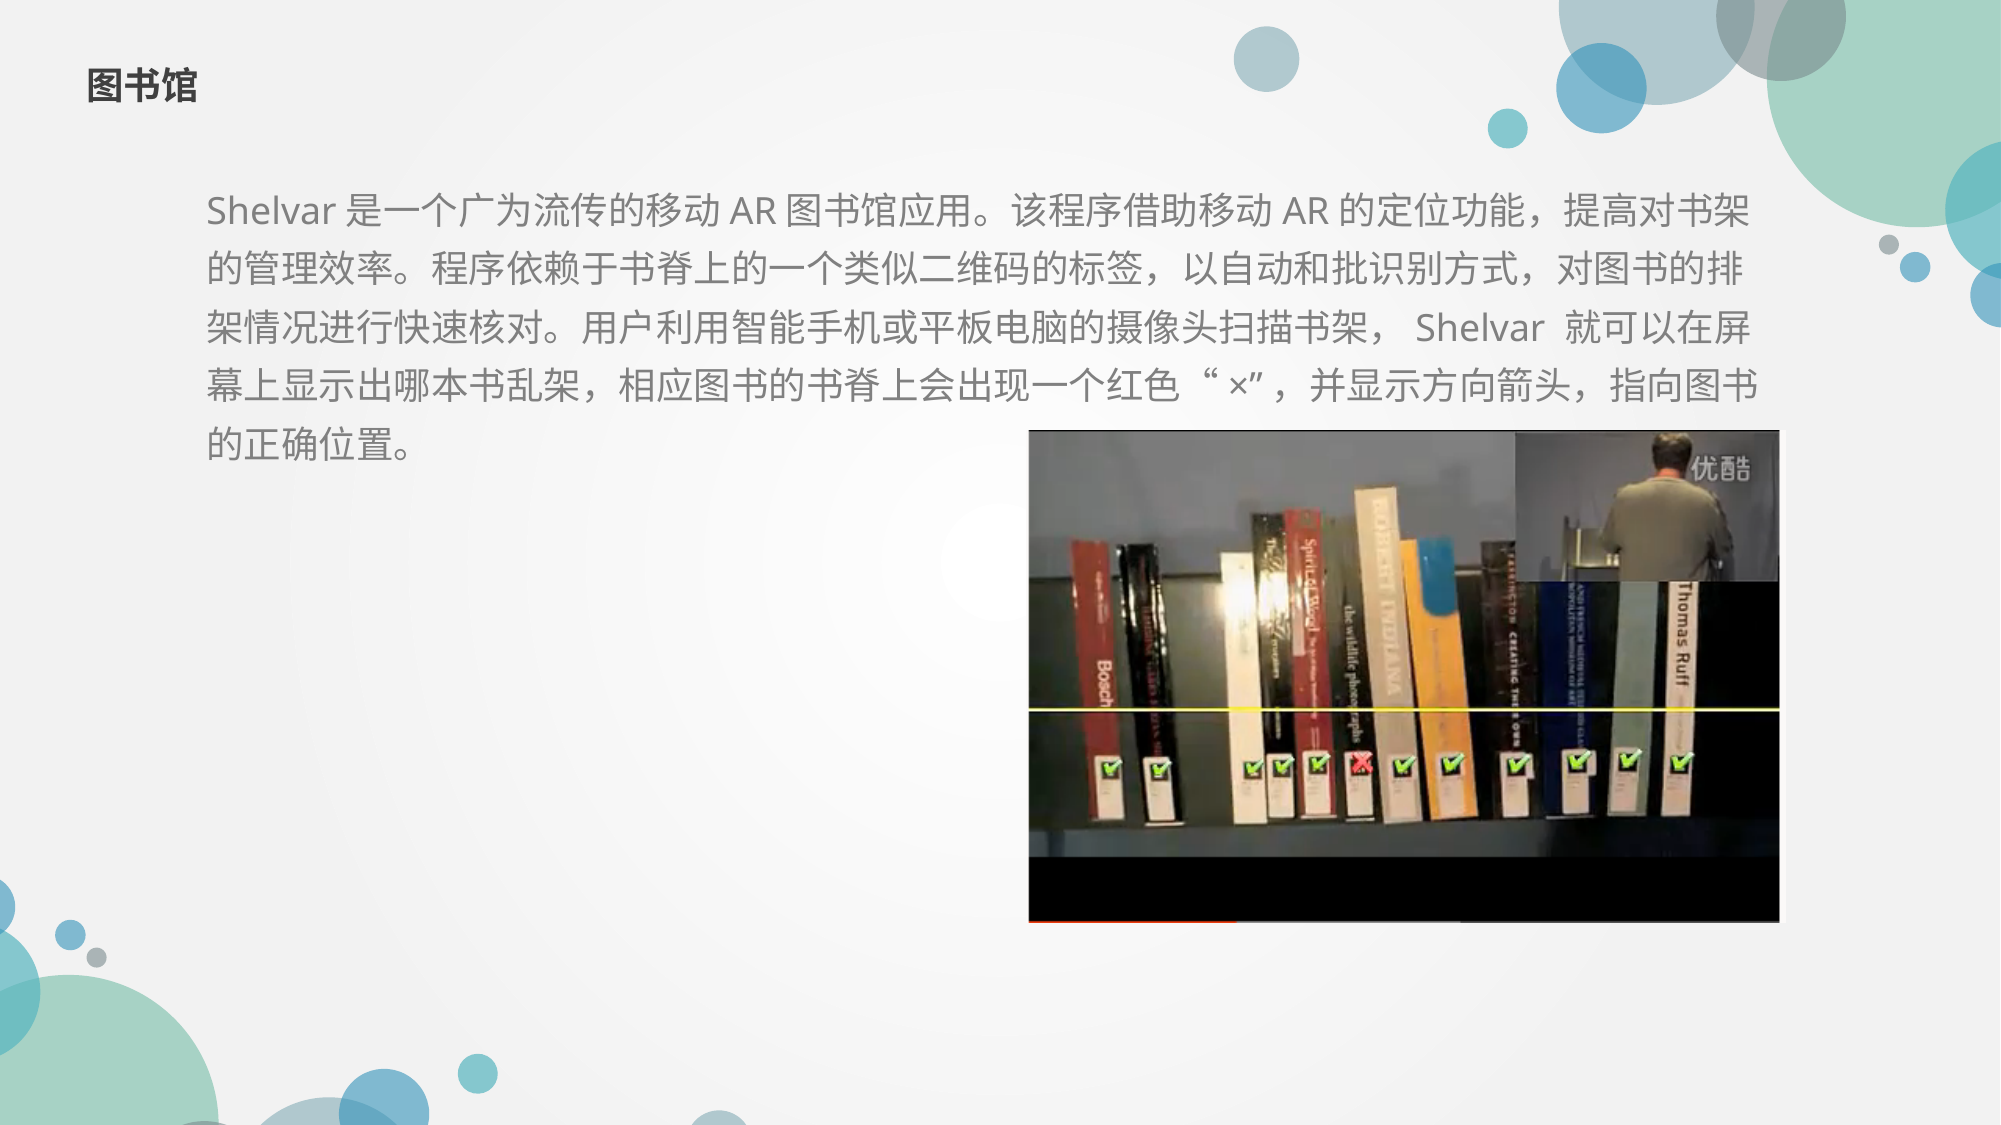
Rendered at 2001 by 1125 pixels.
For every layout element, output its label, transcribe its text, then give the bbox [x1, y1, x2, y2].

text_box Shelvar是一个广为流传的移动AR图书馆应用。该程序借助移动AR的定位功能，提高对书架的管理效率。程序依赖于书脊上的一个类似二维码的标签，以自动和批识别方式，对图书的排架情况进行快速核对。用户利用智能手机或平板电脑的摄像头扫描书架，Shelvar 就可以在屏幕上显示出哪本书乱架，相应图书的书脊上会出现一个红色“×”，并显示方向箭头，指向图书的正确位置。 [191, 166, 1786, 270]
list 图书馆 [71, 41, 630, 108]
picture [1026, 430, 1786, 923]
